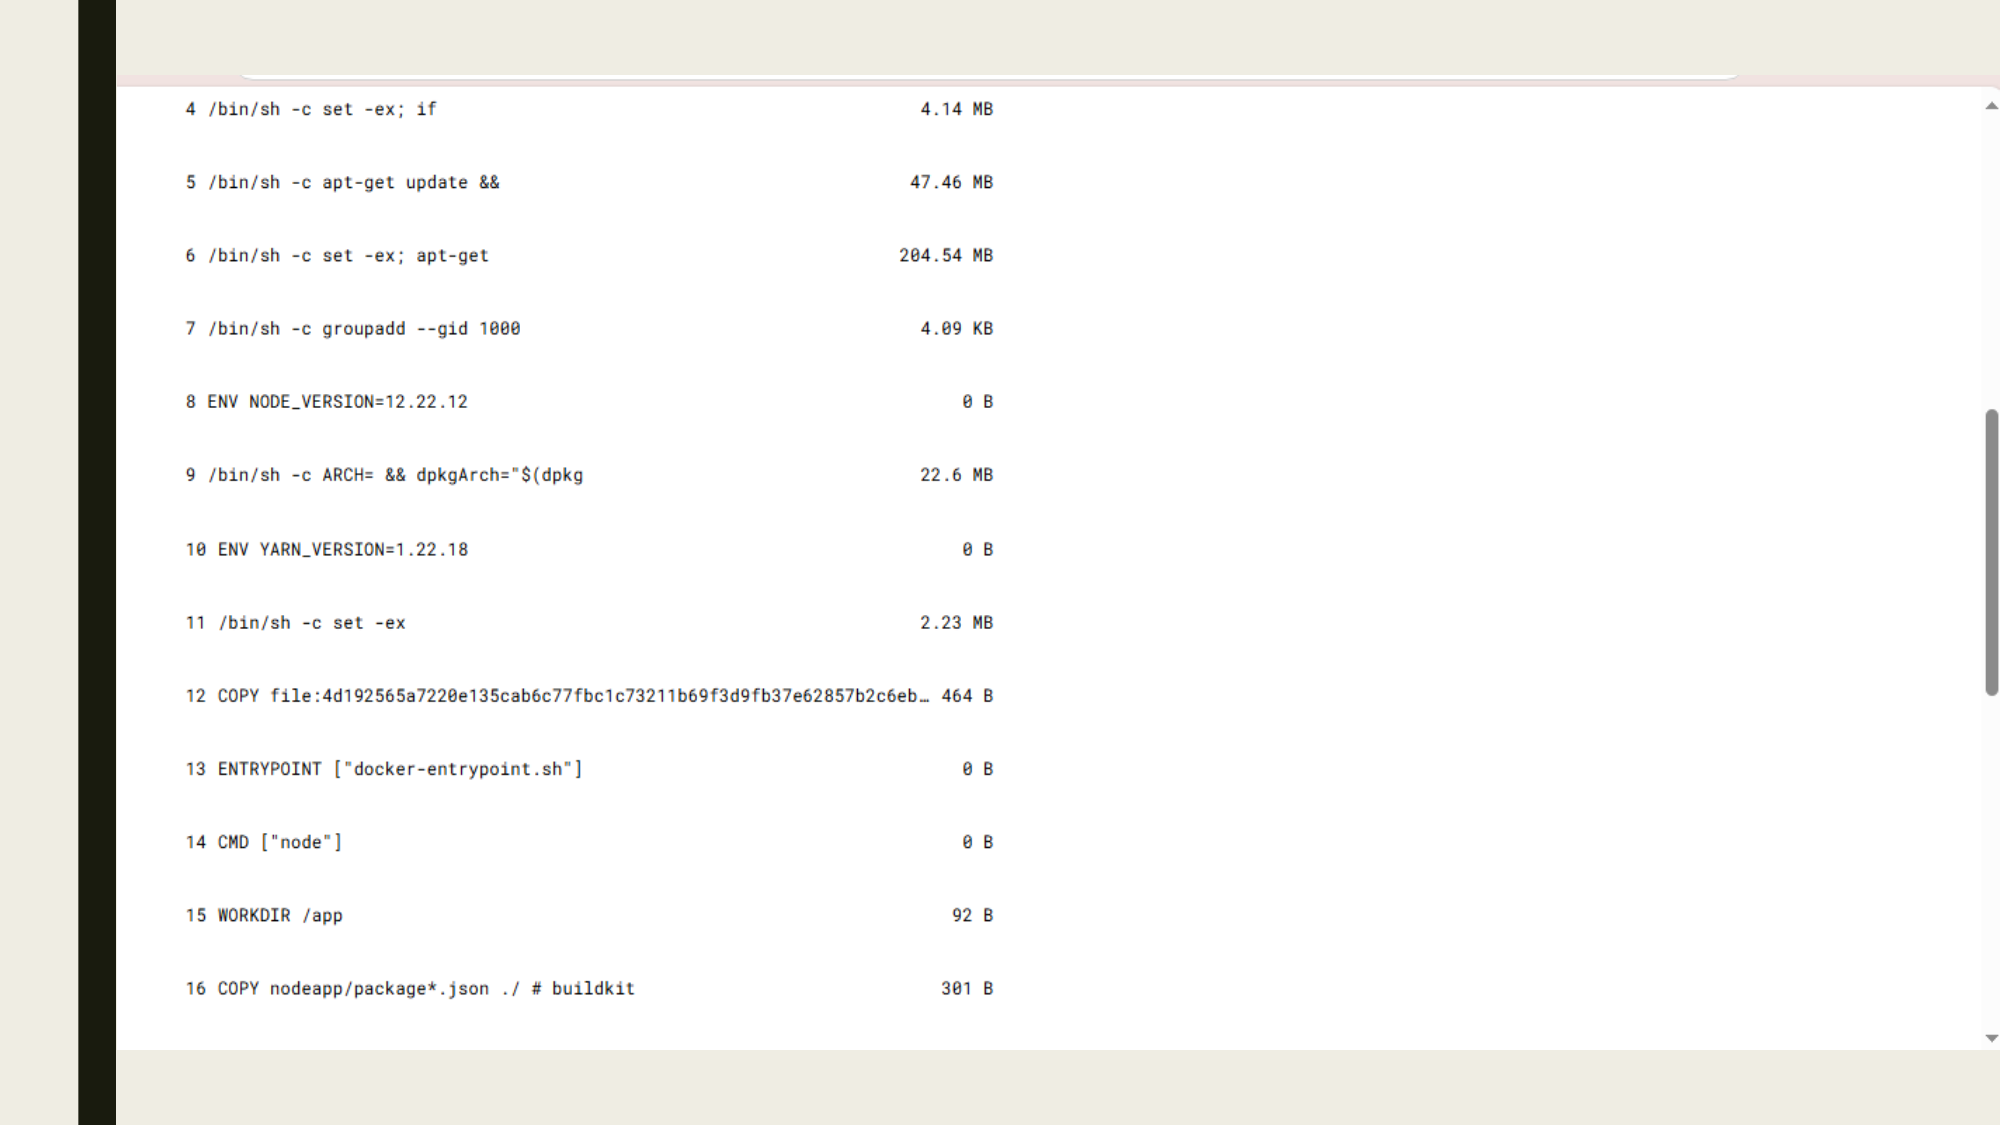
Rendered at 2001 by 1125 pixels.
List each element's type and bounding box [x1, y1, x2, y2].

picture [117, 75, 2000, 1050]
